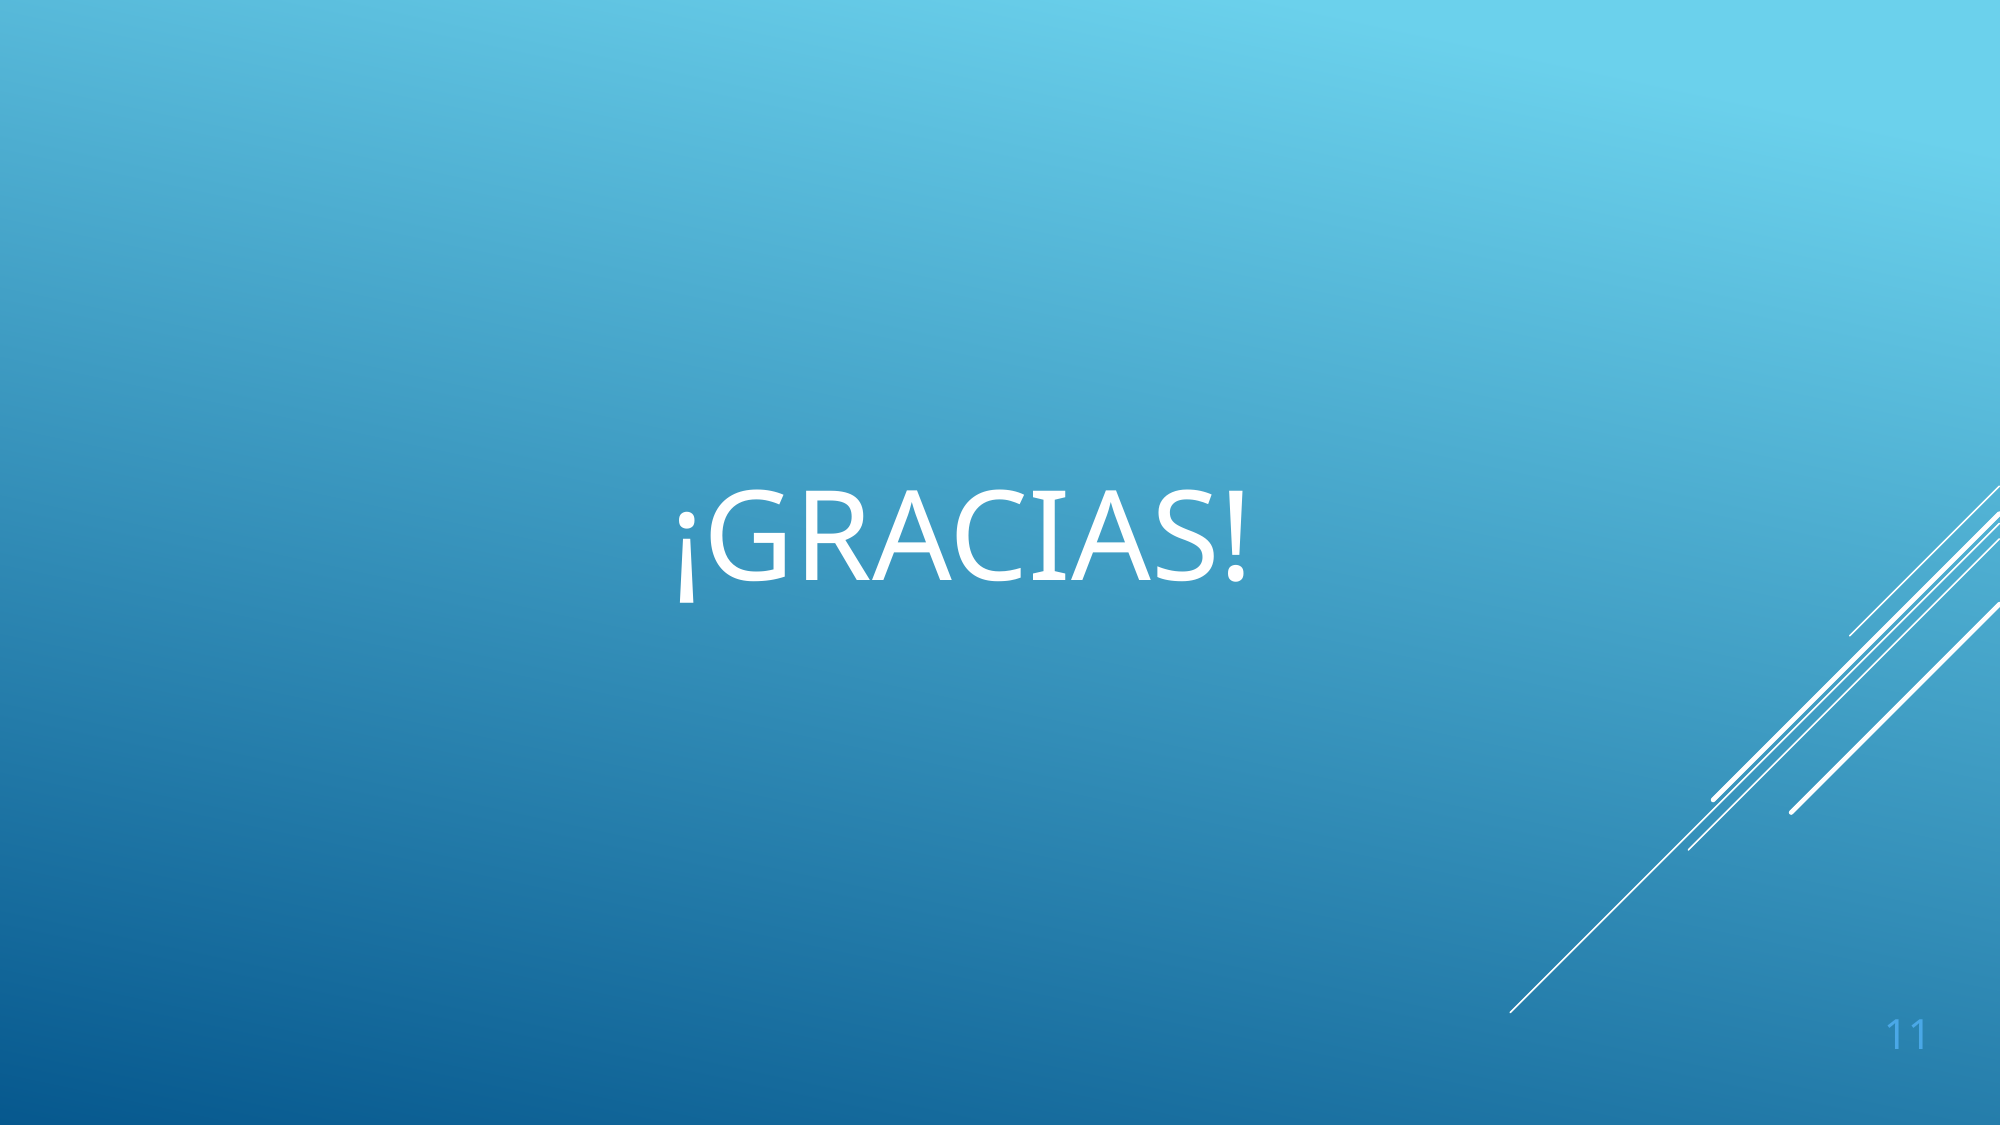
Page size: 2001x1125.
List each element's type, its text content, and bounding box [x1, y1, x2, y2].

title ¡GRACIAS! [262, 407, 1663, 655]
slide_number 11 [1868, 1012, 1947, 1073]
